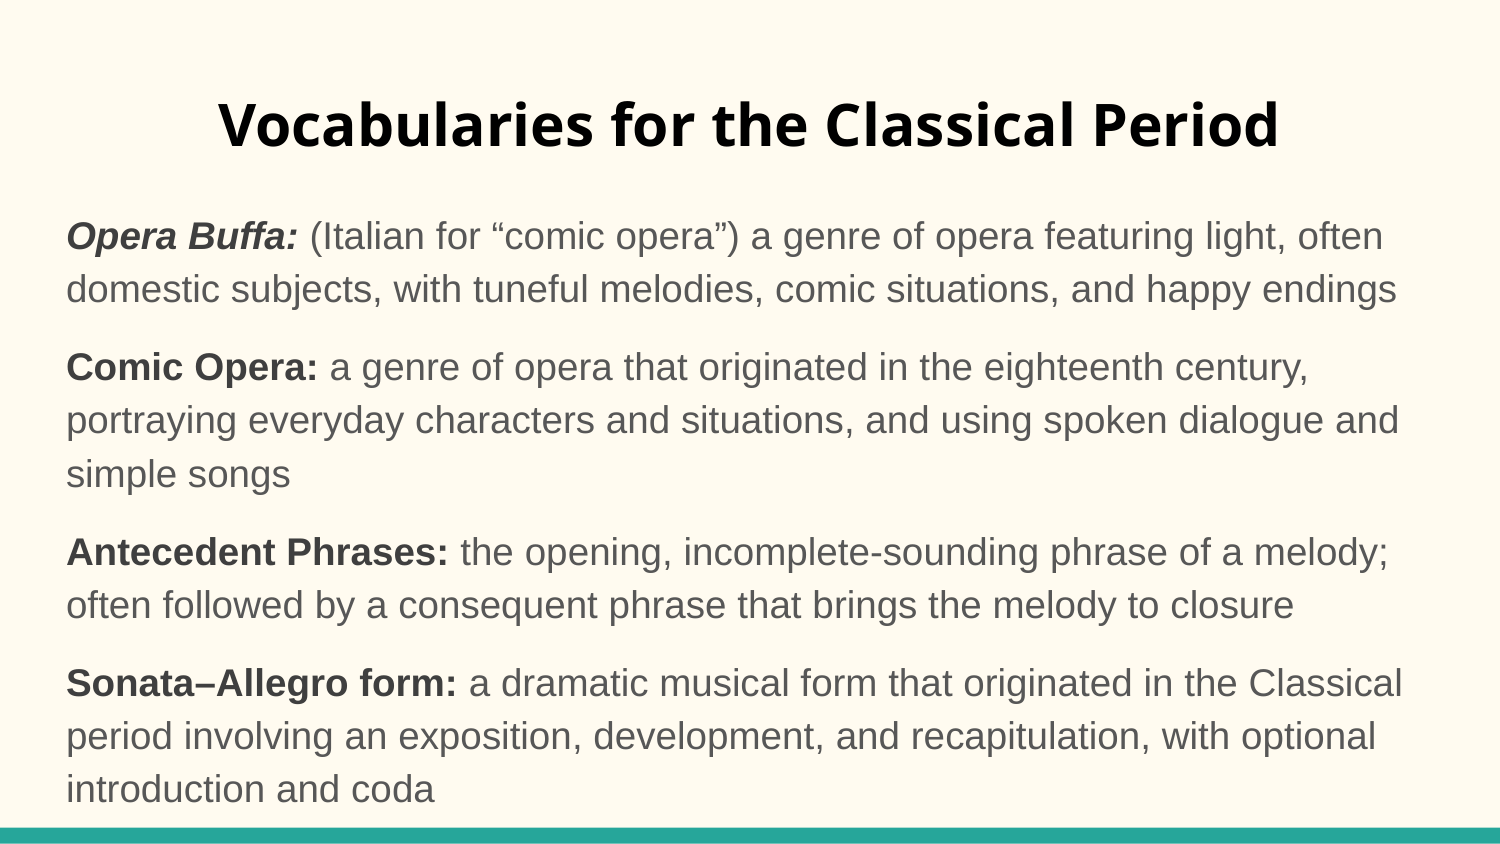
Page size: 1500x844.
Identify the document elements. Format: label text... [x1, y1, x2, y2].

title Vocabularies for the Classical Period [51, 72, 1449, 174]
list Opera Buffa: (Italian for “comic opera”) a genre of opera featuring light, often domestic subjects, with tuneful melodies, comic situations, and happy endings Comic Opera: a genre of opera that originated in the eighteenth century, portraying everyday characters and situations, and using spoken dialogue and simple songs Antecedent Phrases: the opening, incomplete-sounding phrase of a melody; often followed by a consequent phrase that brings the melody to closure Sonata–Allegro form: a dramatic musical form that originated in the Classical period involving an exposition, development, and recapitulation, with optional introduction and coda [51, 189, 1449, 747]
